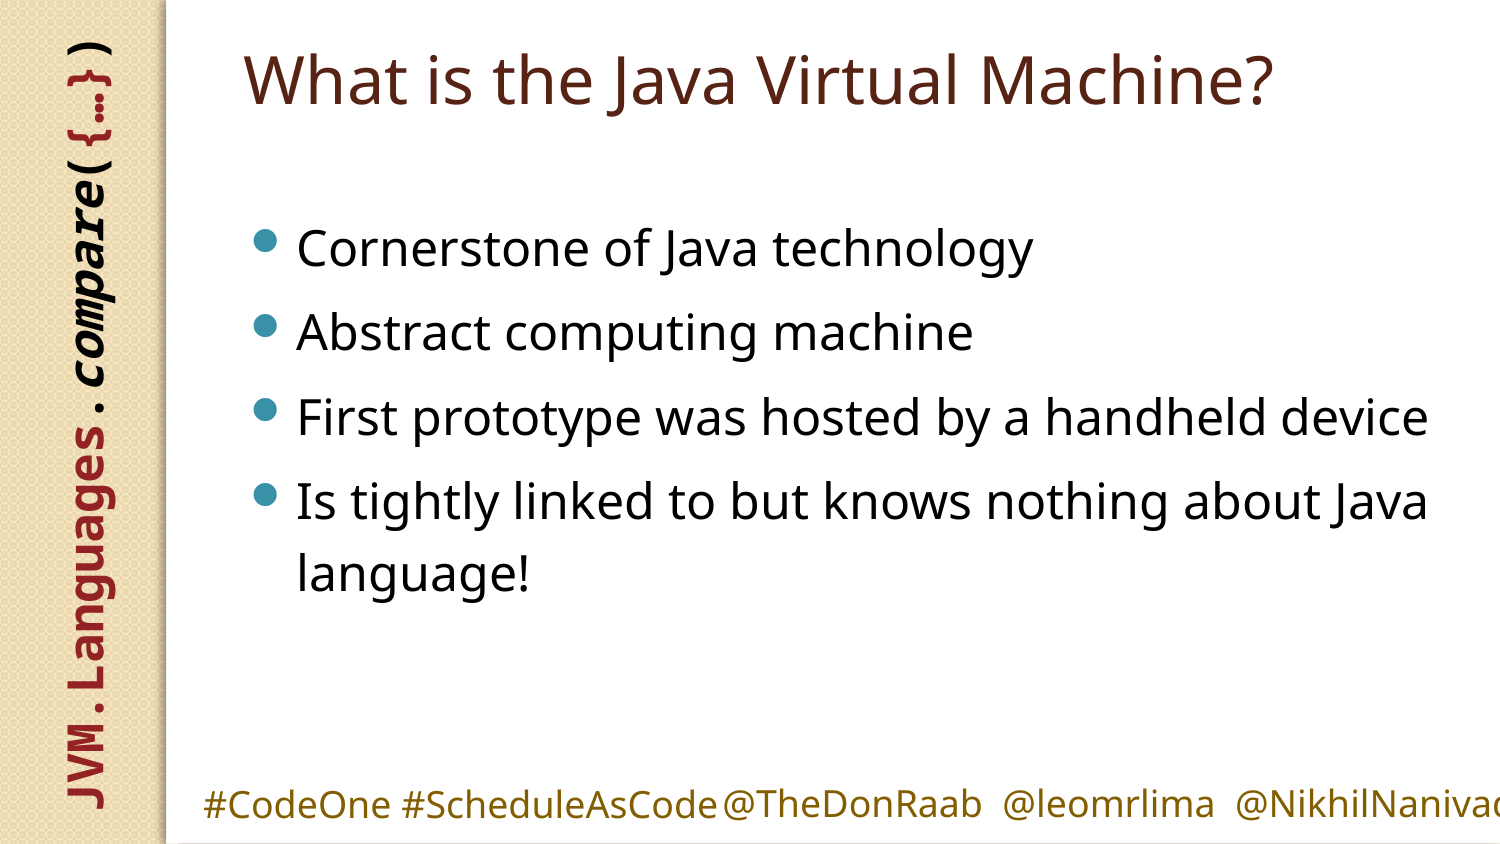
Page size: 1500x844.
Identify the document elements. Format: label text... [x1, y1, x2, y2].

list Cornerstone of Java technology Abstract computing machine First prototype was hosted by a handheld device Is tightly linked to but knows nothing about Java language! [222, 196, 1455, 754]
title What is the Java Virtual Machine? [235, 33, 1466, 175]
